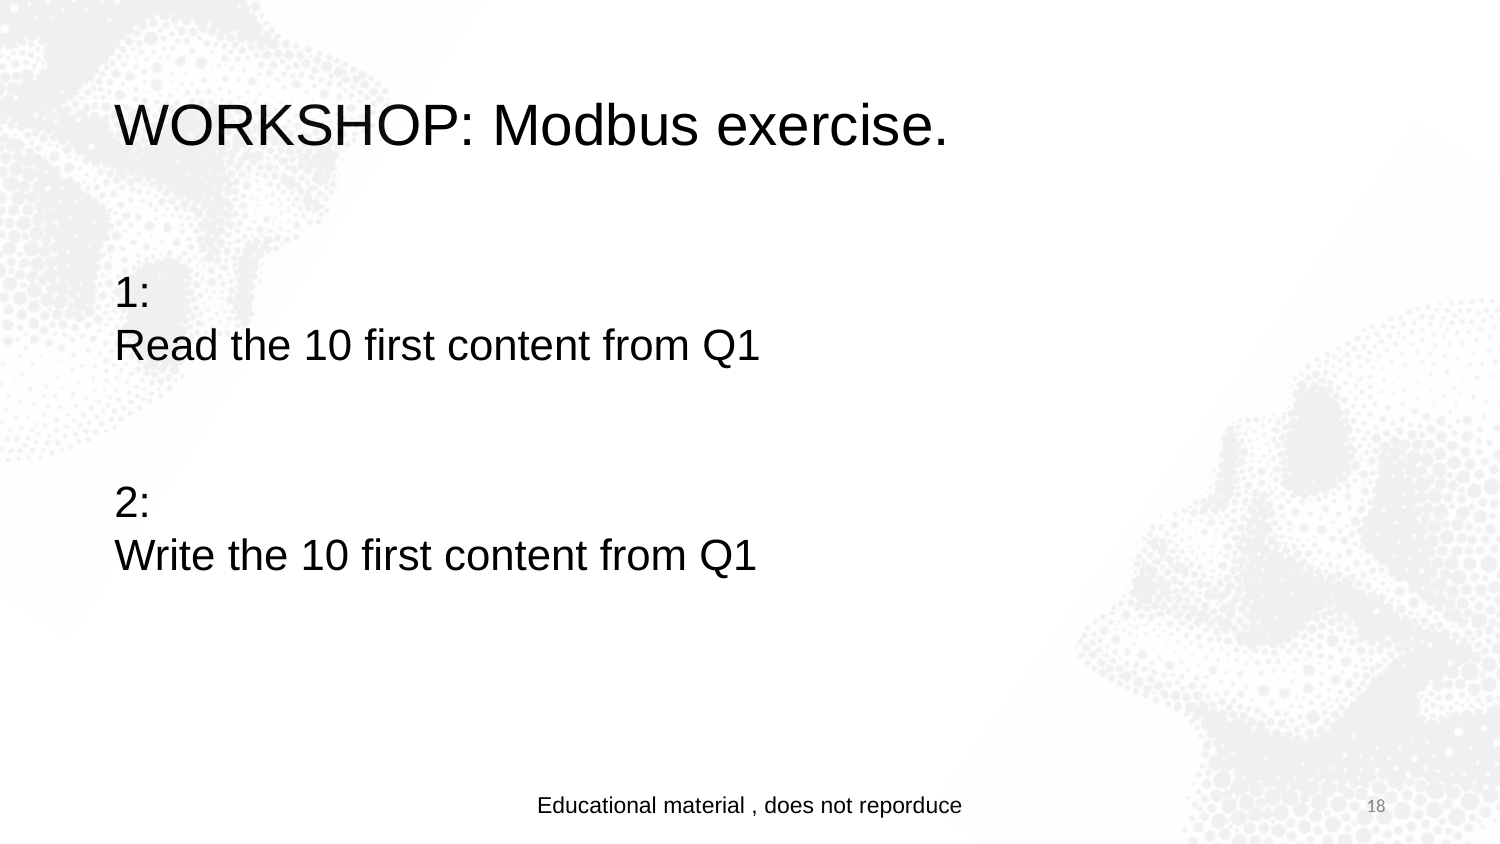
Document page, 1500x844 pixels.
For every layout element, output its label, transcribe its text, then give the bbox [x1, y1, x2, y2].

picture [1108, 246, 1500, 844]
footer Educational material , does not reporduce [496, 782, 957, 827]
picture [0, 0, 357, 514]
title WORKSHOP: Modbus exercise. [360, 44, 1397, 208]
text_box 1: Read the 10 first content from Q1 2: Write the 10 first content from Q1 [103, 252, 1103, 696]
